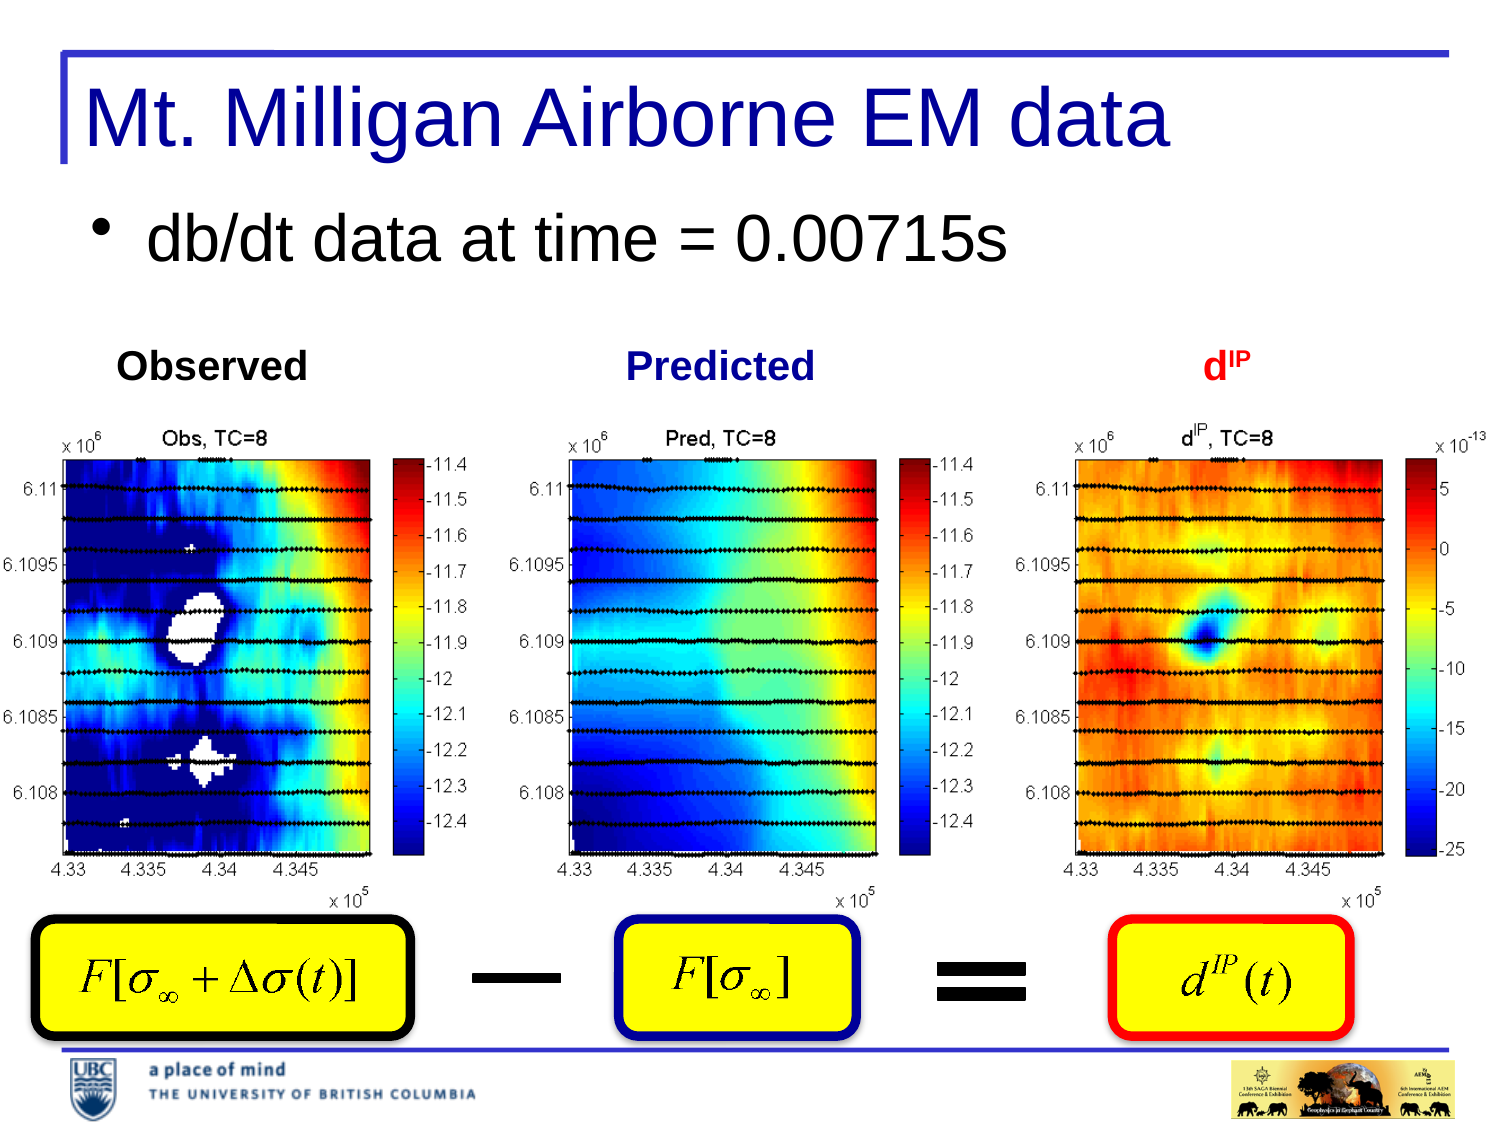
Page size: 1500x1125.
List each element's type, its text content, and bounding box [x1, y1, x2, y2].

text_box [35, 912, 1351, 1045]
list db/dt data at time = 0.00715s [74, 187, 1438, 411]
title Mt. Milligan Airborne EM data [68, 55, 1345, 169]
text_box Predicted [585, 331, 857, 396]
picture [1231, 1060, 1455, 1119]
text_box dIP [1091, 331, 1363, 396]
picture [0, 412, 1500, 920]
text_box Observed [77, 331, 348, 396]
picture [70, 1058, 480, 1123]
